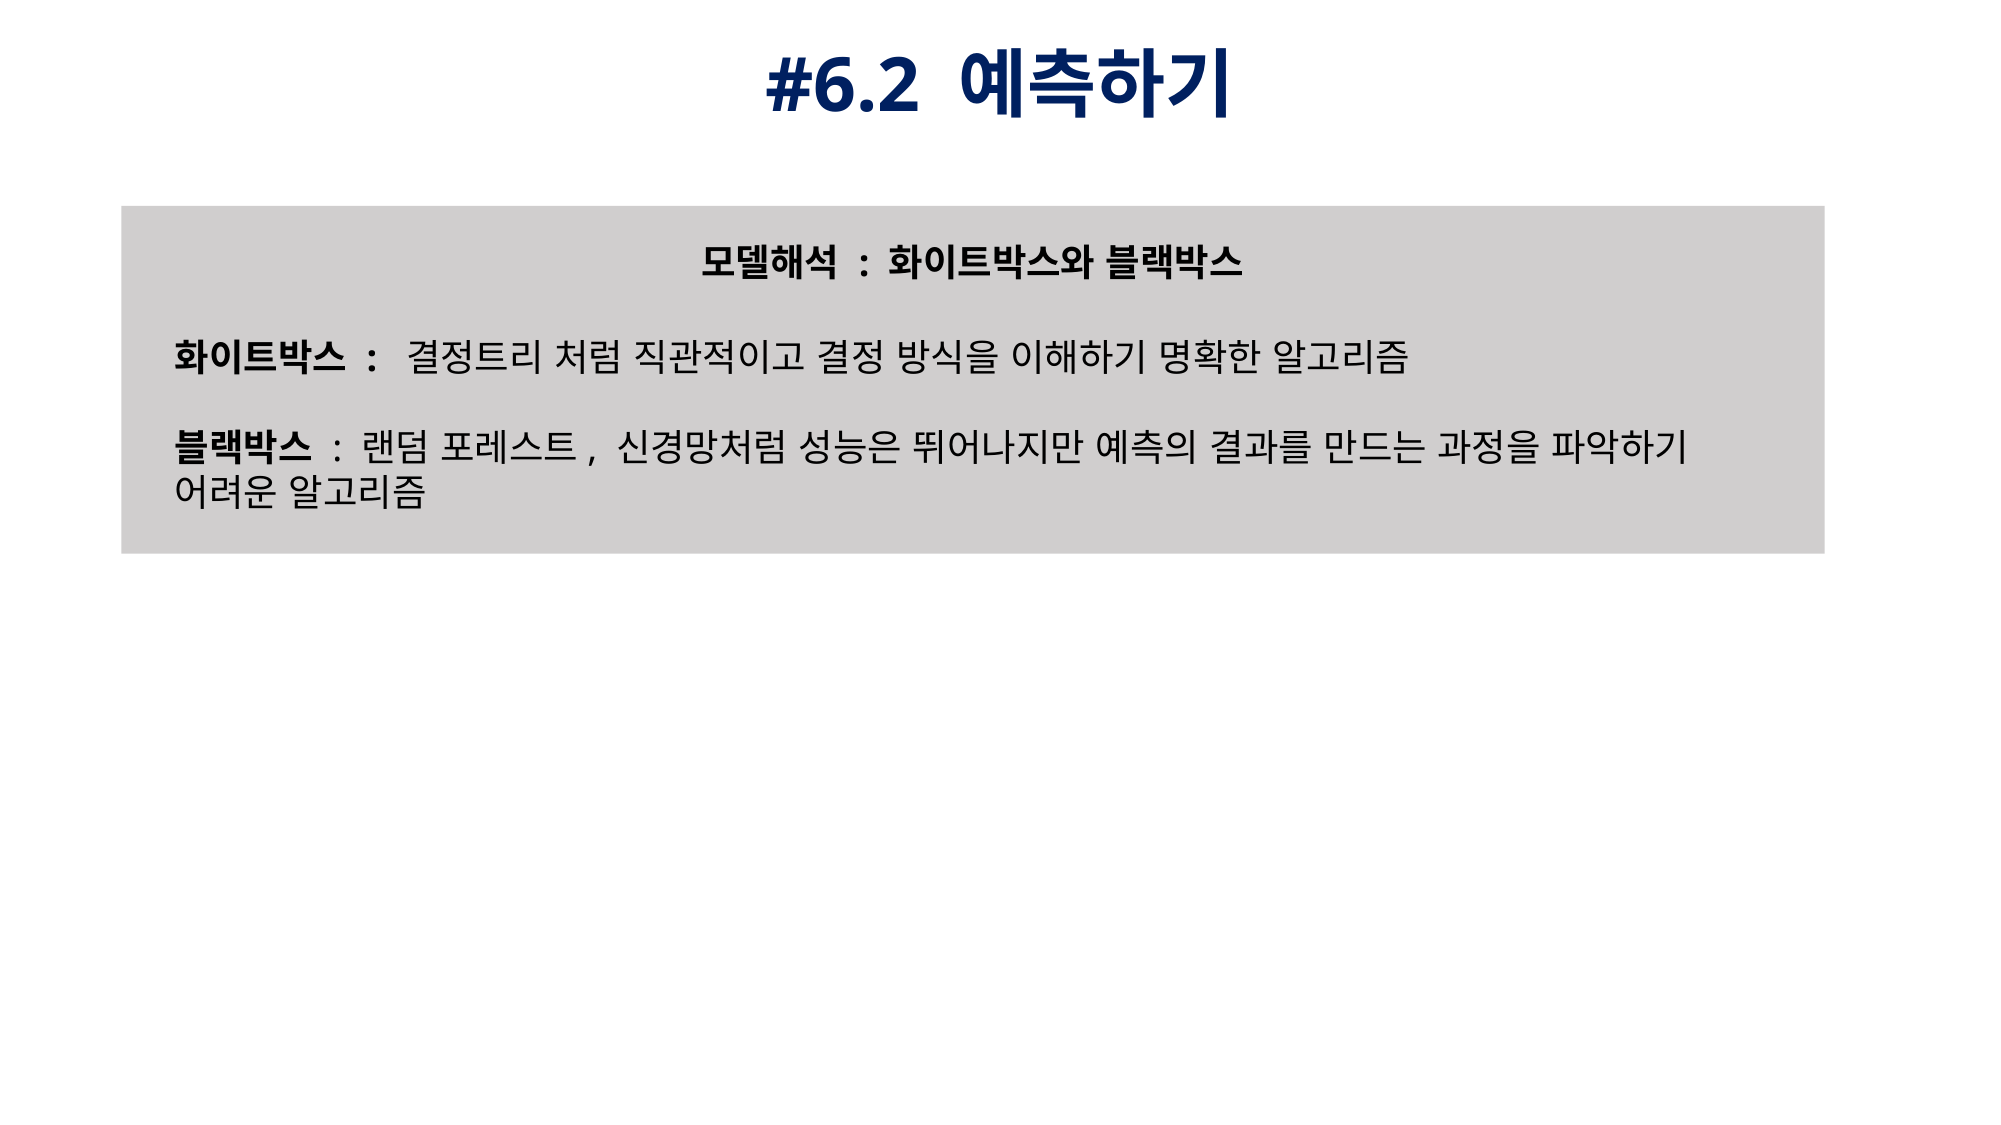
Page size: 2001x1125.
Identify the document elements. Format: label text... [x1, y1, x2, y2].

text_box [120, 205, 1826, 555]
text_box 화이트박스 : 결정트리 처럼 직관적이고 결정 방식을 이해하기 명확한 알고리즘 블랙박스 : 랜덤 포레스트, 신경망처럼 성능은 뛰어나지만 예측의 결과를 만드는 과정을 파악하기 어려운 알고리즘 [159, 326, 1716, 522]
text_box 모델해석 : 화이트박스와 블랙박스 [686, 231, 1259, 292]
text_box #6.2 예측하기 [0, 12, 2000, 163]
